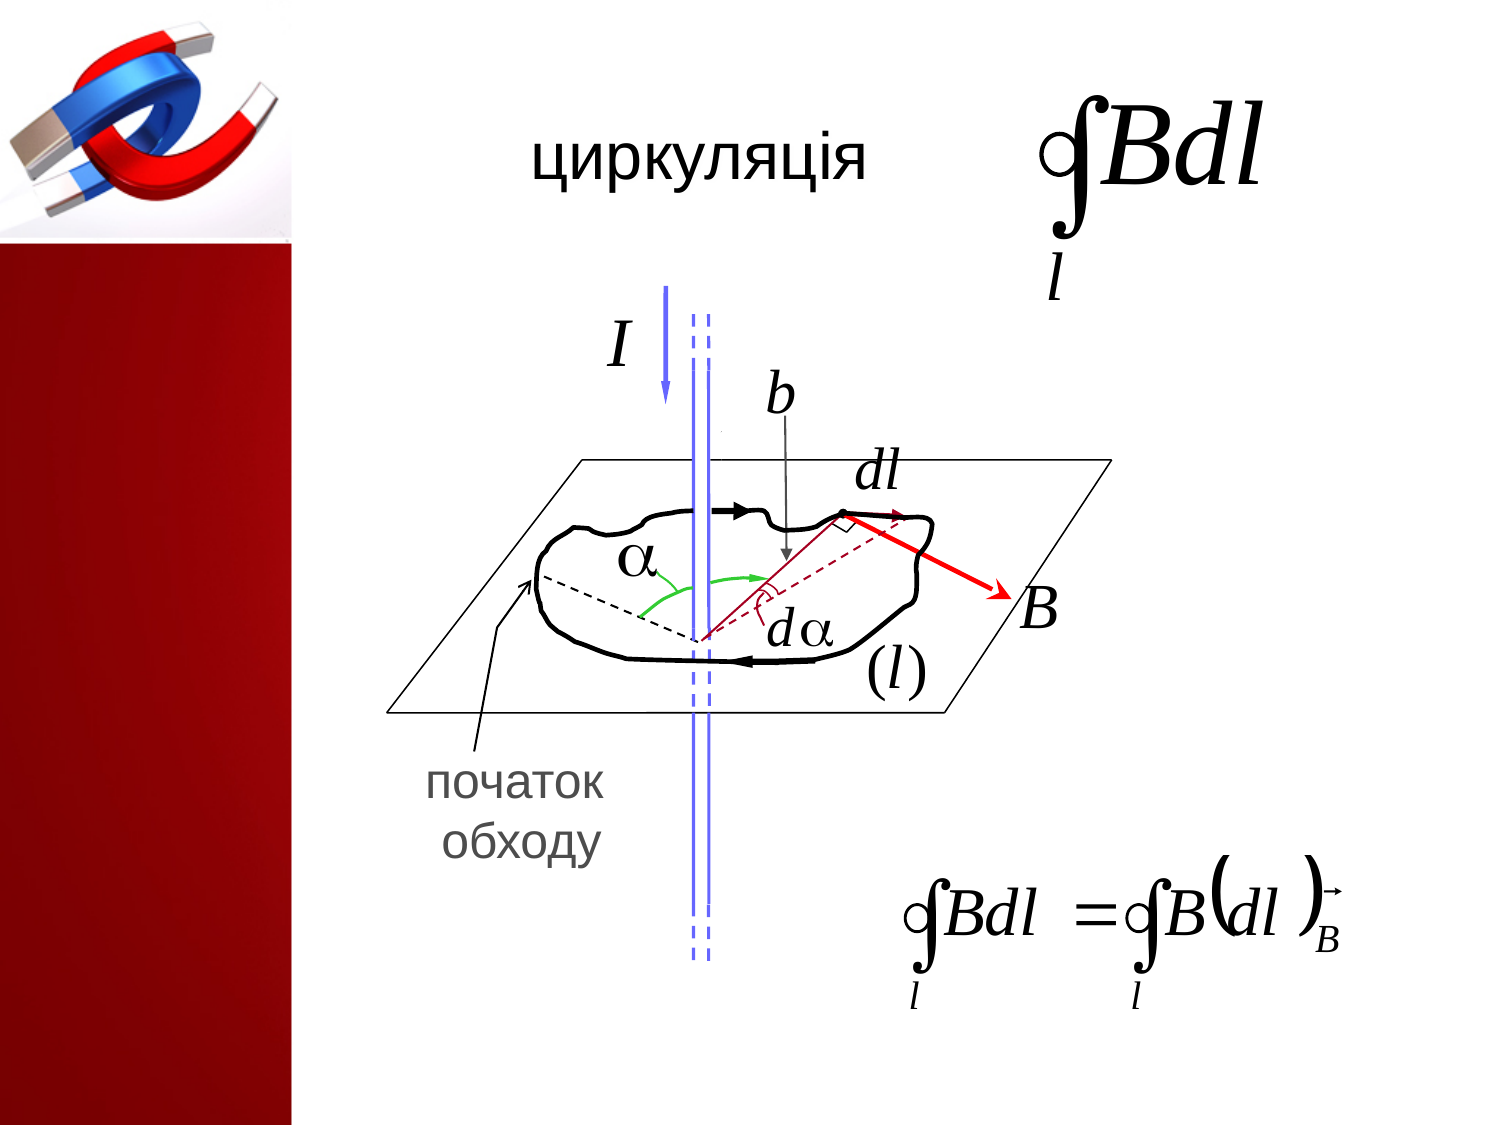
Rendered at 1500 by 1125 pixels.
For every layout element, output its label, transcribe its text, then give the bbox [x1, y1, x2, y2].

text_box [1019, 46, 1312, 323]
title циркуляція [515, 93, 953, 213]
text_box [386, 285, 1112, 962]
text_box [890, 855, 1359, 1027]
picture [0, 0, 1500, 1125]
